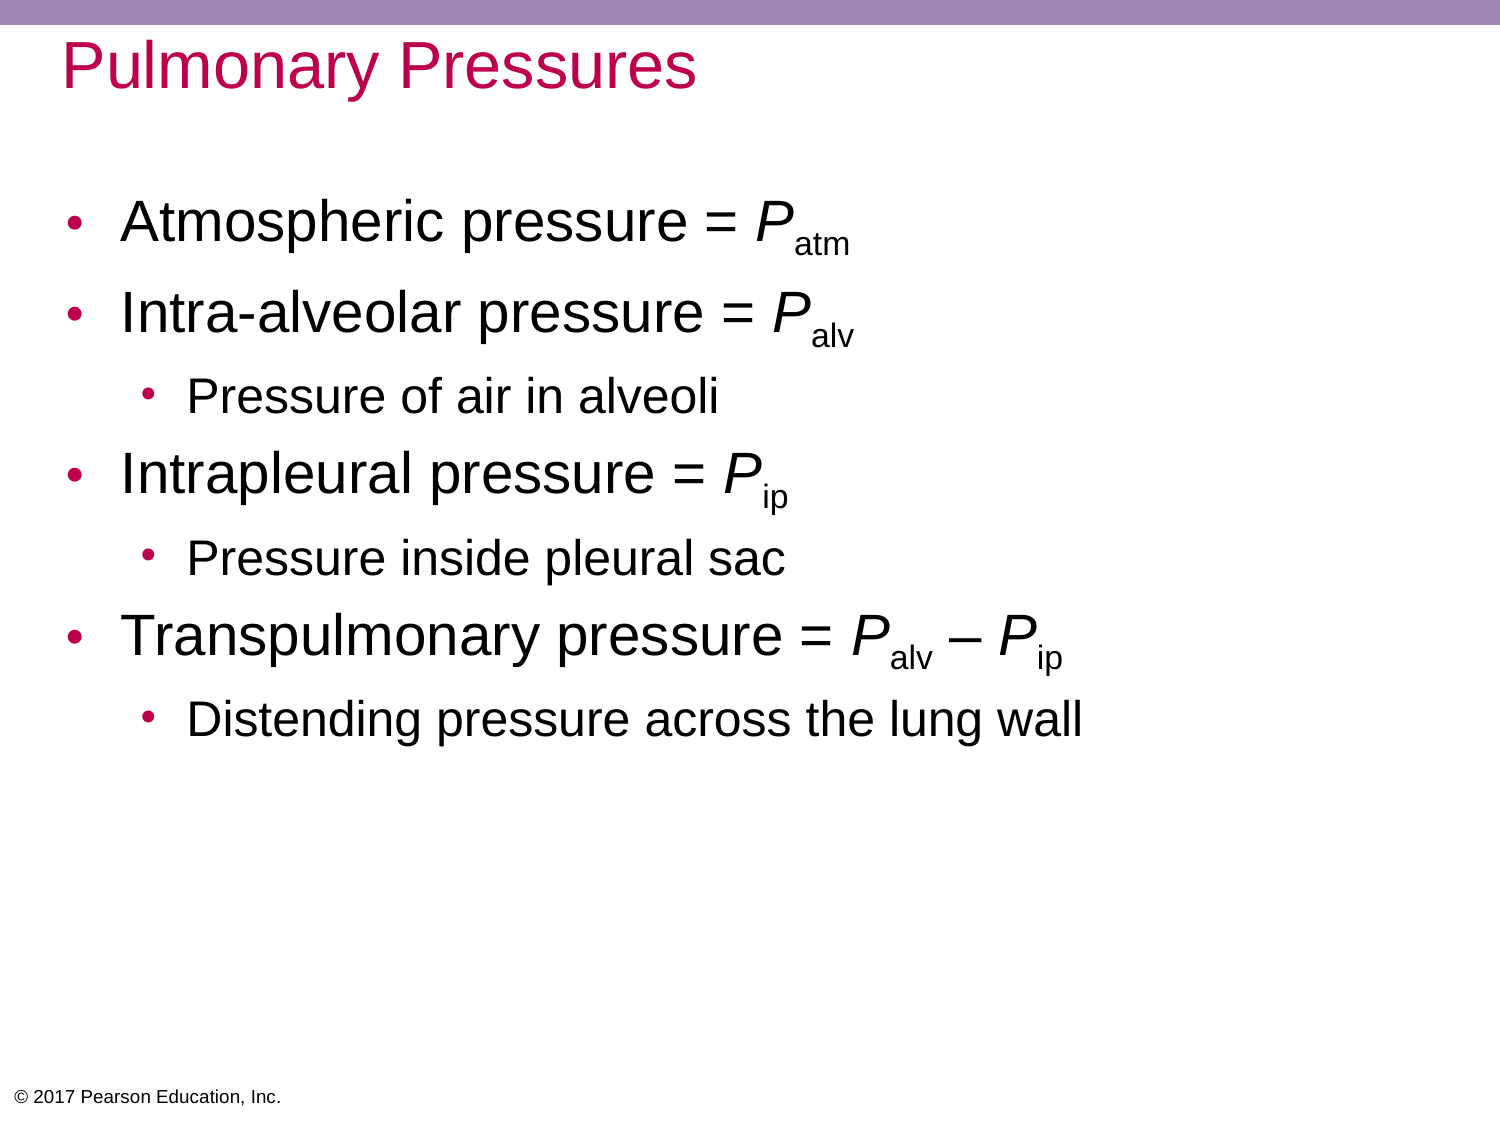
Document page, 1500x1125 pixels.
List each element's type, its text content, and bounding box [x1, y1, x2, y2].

title Pulmonary Pressures [46, 14, 1500, 110]
list Atmospheric pressure = Patm Intra-alveolar pressure = Palv Pressure of air in alveoli Intrapleural pressure = Pip Pressure inside pleural sac Transpulmonary pressure = Palv – Pip Distending pressure across the lung wall [49, 175, 1450, 1038]
